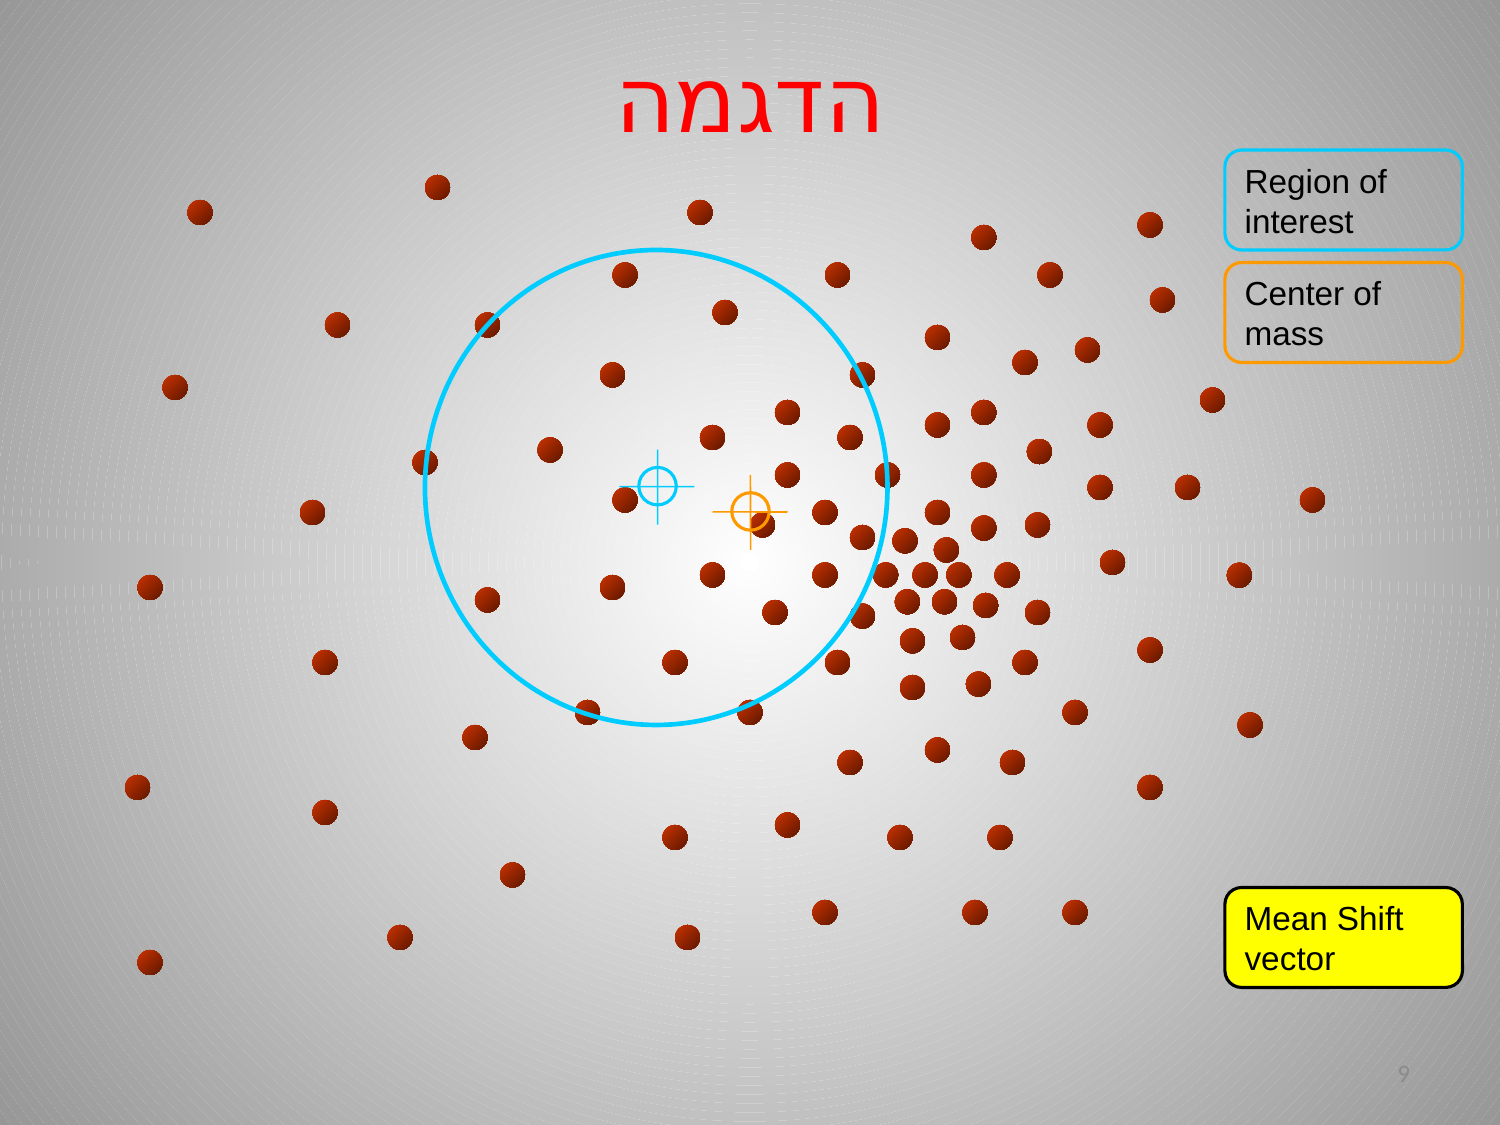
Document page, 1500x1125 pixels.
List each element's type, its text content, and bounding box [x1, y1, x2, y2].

text_box [1087, 412, 1113, 438]
text_box [1012, 350, 1038, 376]
text_box [891, 463, 901, 487]
text_box [412, 451, 419, 474]
text_box [1200, 387, 1225, 413]
text_box [987, 825, 1013, 850]
text_box Region of interest [1224, 149, 1463, 250]
text_box [973, 592, 999, 618]
text_box [950, 624, 976, 650]
text_box [1137, 212, 1163, 238]
text_box [1025, 512, 1051, 538]
text_box [675, 924, 700, 950]
text_box [971, 515, 997, 541]
text_box [887, 825, 913, 850]
text_box [137, 575, 163, 601]
text_box [312, 800, 338, 826]
text_box [965, 671, 991, 697]
text_box [425, 185, 451, 200]
text_box [1062, 699, 1088, 725]
text_box [1037, 262, 1063, 288]
text_box [962, 900, 988, 925]
text_box [932, 589, 957, 615]
text_box [1062, 900, 1088, 925]
text_box [1074, 337, 1100, 363]
text_box [924, 412, 950, 438]
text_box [424, 249, 888, 726]
text_box [971, 399, 997, 425]
text_box [900, 628, 925, 654]
text_box [137, 950, 163, 976]
text_box [837, 750, 863, 775]
text_box [312, 650, 338, 676]
text_box [971, 462, 997, 488]
text_box [999, 750, 1025, 775]
text_box [971, 224, 997, 250]
text_box [1226, 562, 1252, 588]
text_box Center of mass [1224, 262, 1463, 363]
text_box [1299, 487, 1325, 513]
text_box [994, 562, 1020, 588]
text_box [500, 862, 526, 888]
text_box [462, 734, 488, 751]
text_box [891, 563, 899, 587]
text_box [894, 589, 920, 615]
text_box [662, 825, 688, 850]
text_box [1137, 774, 1163, 800]
text_box [933, 537, 959, 563]
text_box [1237, 712, 1263, 738]
text_box [774, 812, 800, 838]
text_box [1026, 439, 1052, 465]
text_box [1025, 600, 1051, 625]
text_box [324, 312, 350, 338]
text_box [924, 324, 950, 350]
text_box [162, 375, 188, 400]
text_box [125, 774, 151, 800]
text_box [1100, 549, 1126, 575]
text_box [912, 562, 938, 588]
title הדגמה [75, 6, 1425, 185]
text_box [812, 900, 838, 925]
text_box [387, 924, 413, 950]
text_box [924, 737, 950, 763]
text_box [1175, 474, 1201, 500]
text_box [187, 200, 213, 225]
text_box Mean Shift vector [1224, 887, 1463, 988]
text_box [300, 500, 325, 526]
text_box [946, 562, 972, 588]
text_box [1149, 287, 1175, 313]
text_box [900, 675, 925, 700]
slide_number 9 [1074, 1042, 1425, 1103]
text_box [924, 500, 950, 526]
text_box [1012, 650, 1038, 676]
text_box [687, 200, 713, 225]
text_box [1137, 637, 1163, 663]
text_box [892, 528, 918, 554]
text_box [1087, 474, 1113, 500]
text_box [712, 474, 788, 551]
